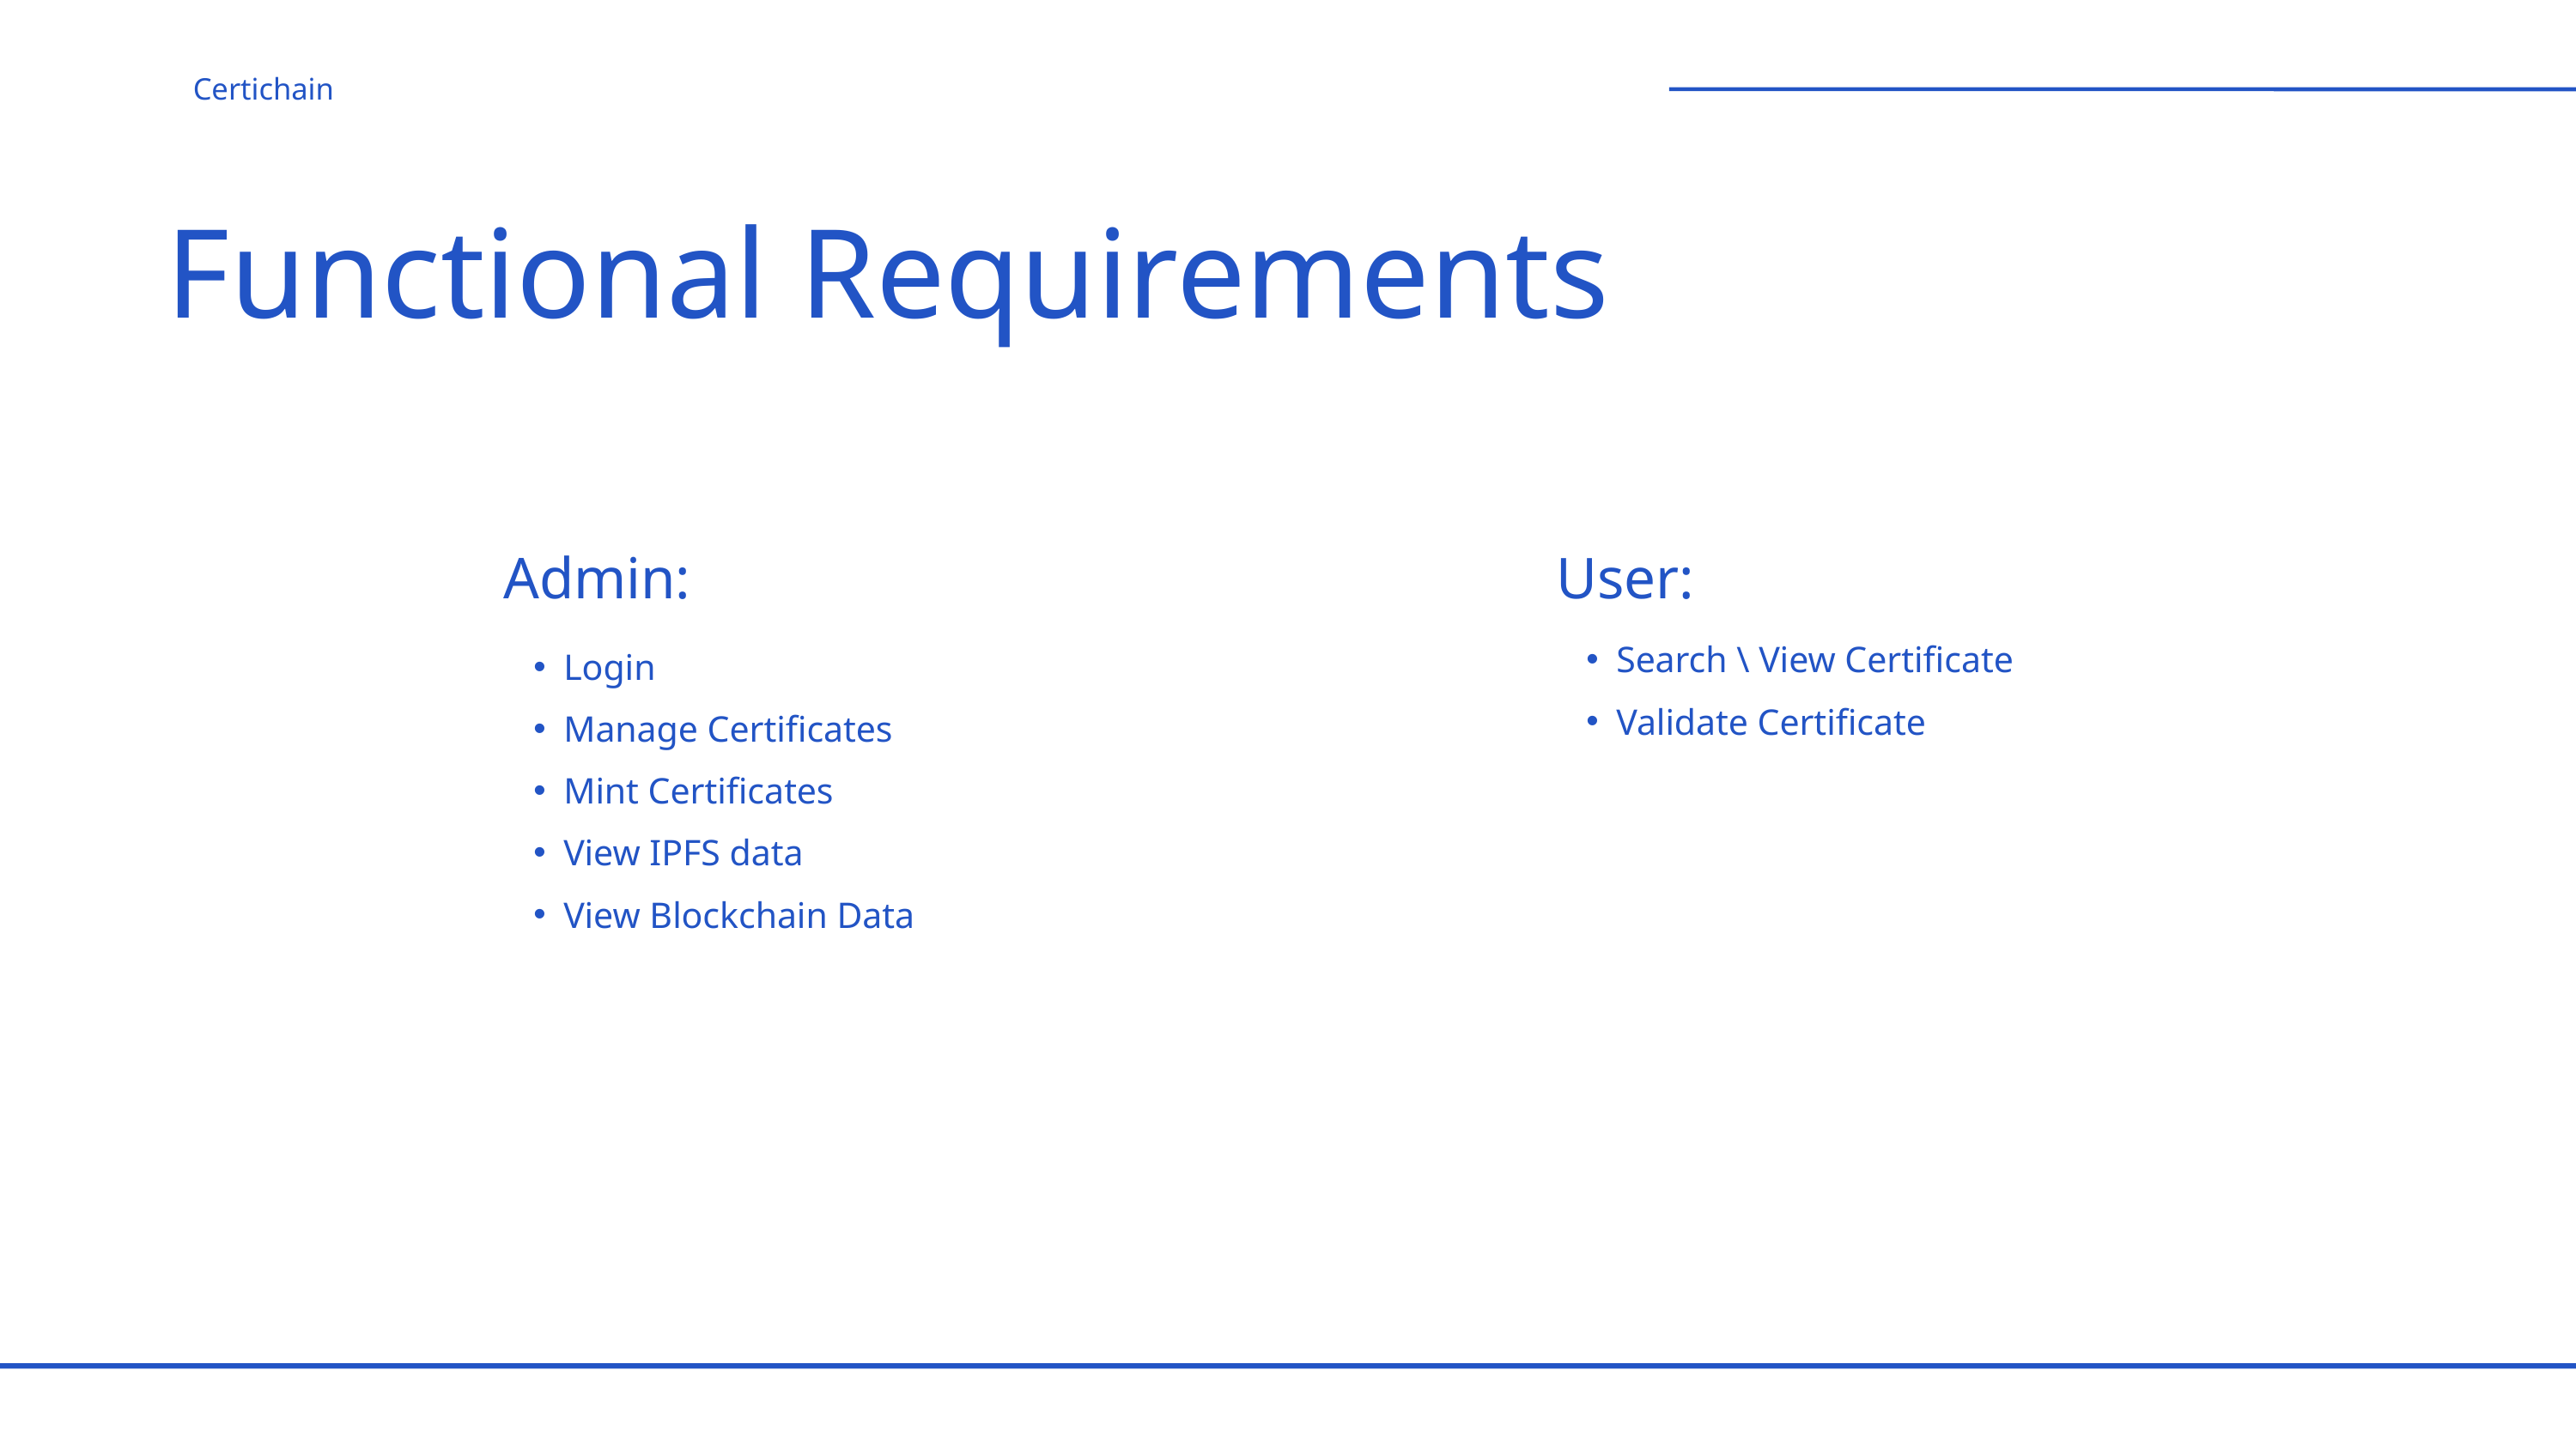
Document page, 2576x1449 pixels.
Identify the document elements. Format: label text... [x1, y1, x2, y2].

text_box User: [1556, 530, 2117, 610]
text_box Admin: [503, 530, 1065, 610]
text_box Search \ View Certificate Validate Certificate [1556, 618, 2180, 804]
text_box Functional Requirements [166, 171, 1874, 343]
text_box Certichain [192, 64, 434, 106]
text_box Login Manage Certificates Mint Certificates View IPFS data View Blockchain Data [503, 625, 1360, 997]
